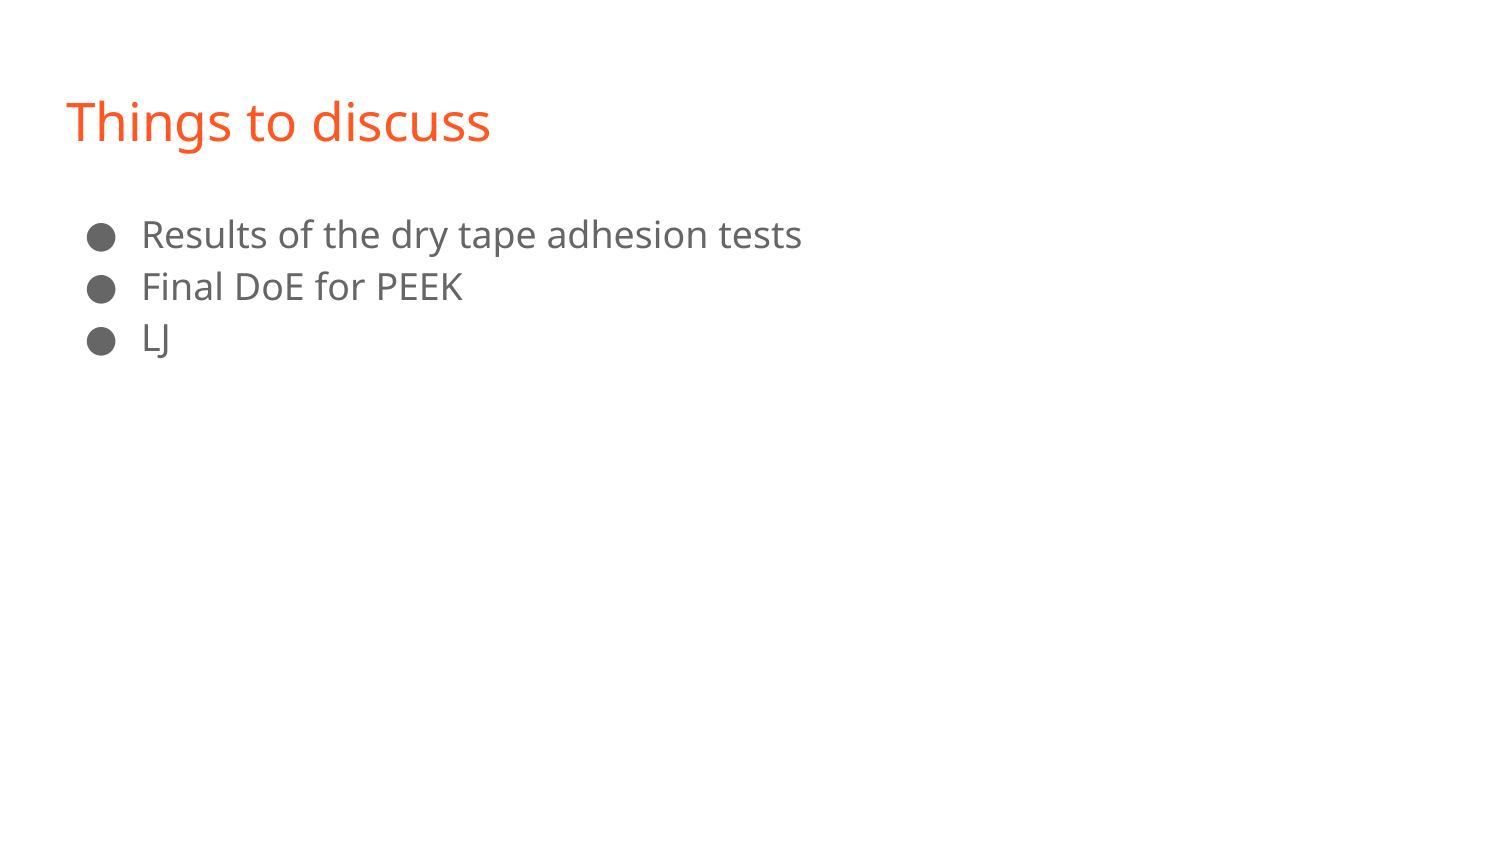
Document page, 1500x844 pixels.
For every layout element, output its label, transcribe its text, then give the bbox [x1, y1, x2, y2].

title Things to discuss [51, 72, 1449, 167]
list Results of the dry tape adhesion tests Final DoE for PEEK LJ [51, 189, 1449, 750]
